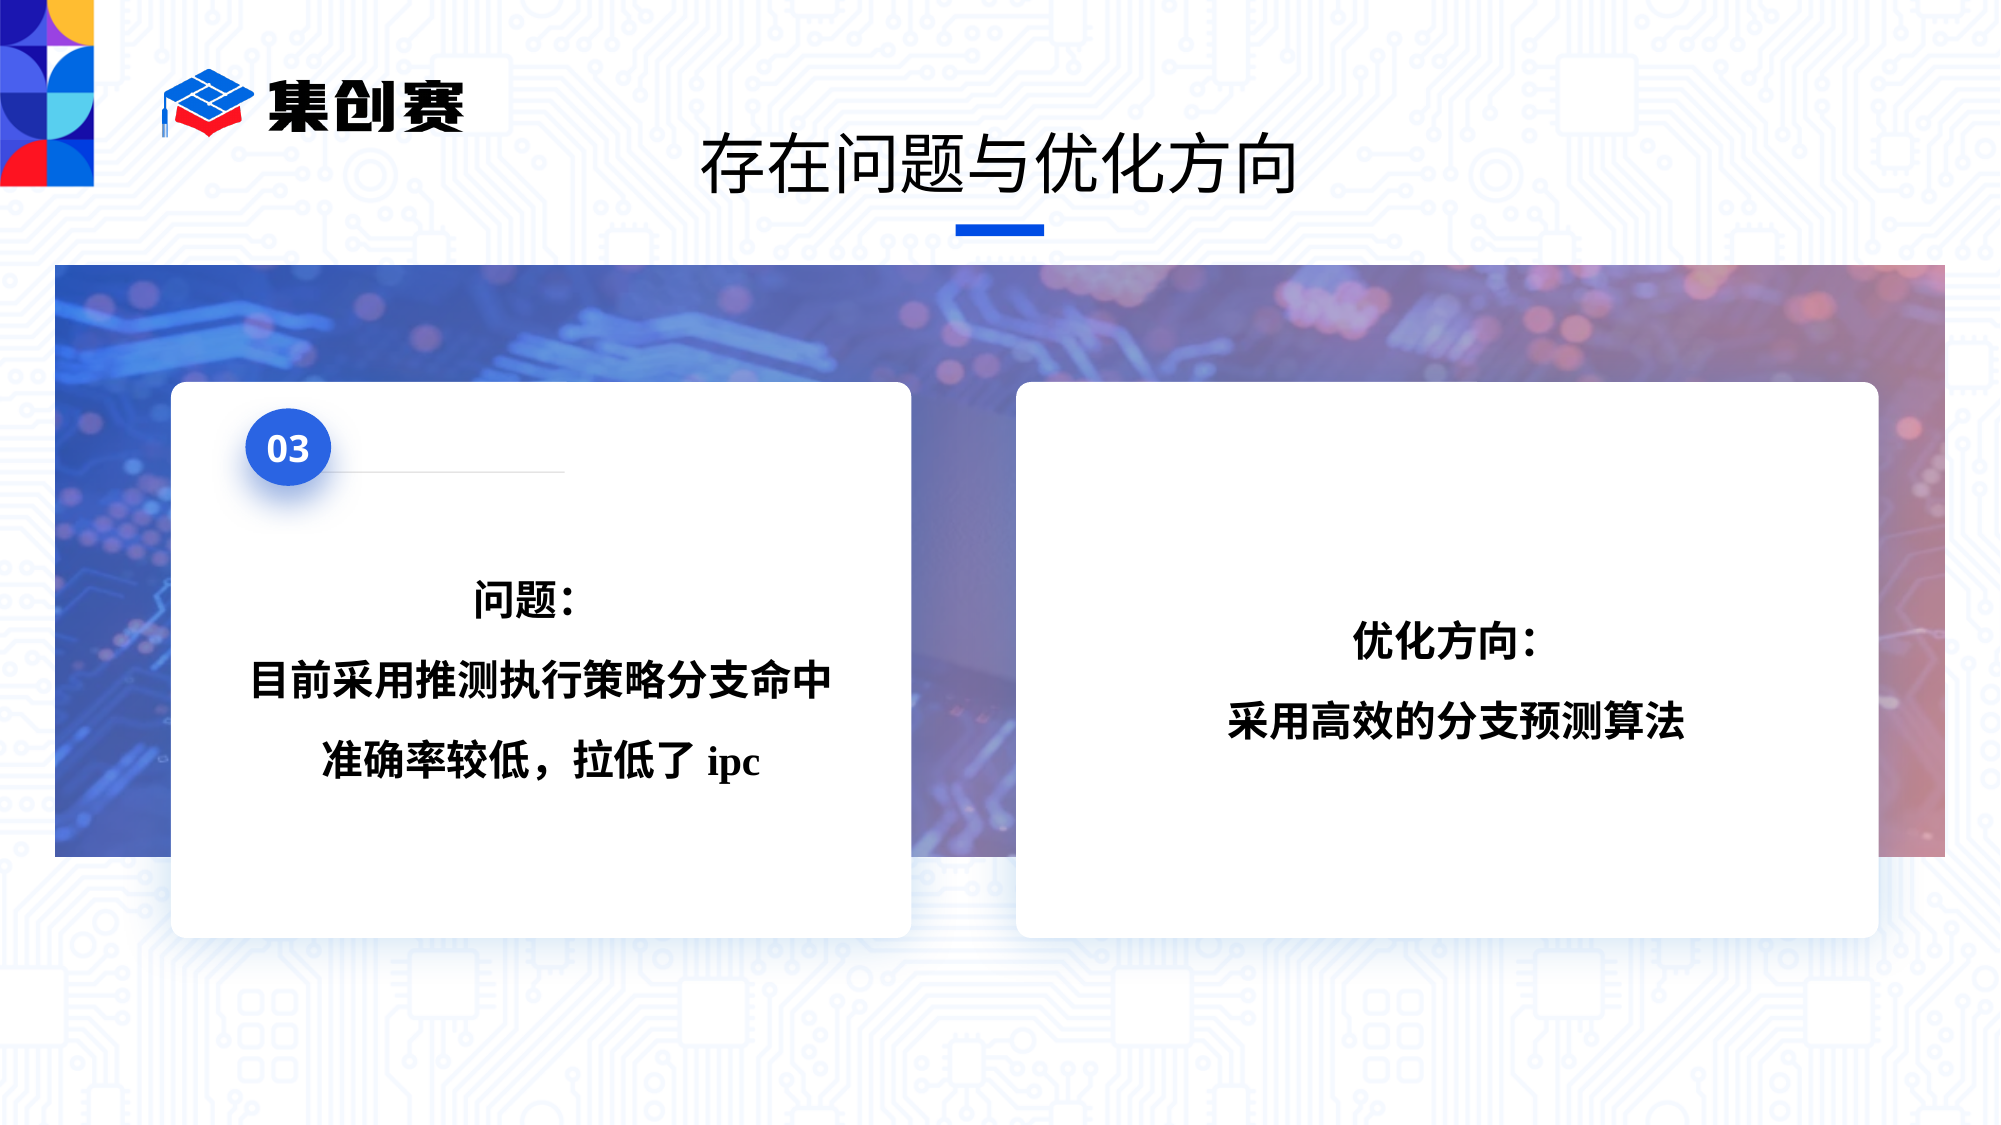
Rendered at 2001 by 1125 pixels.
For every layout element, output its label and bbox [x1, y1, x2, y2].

text_box [955, 223, 1045, 237]
picture [0, 0, 2001, 1125]
text_box [170, 381, 912, 939]
text_box [1015, 381, 1899, 939]
